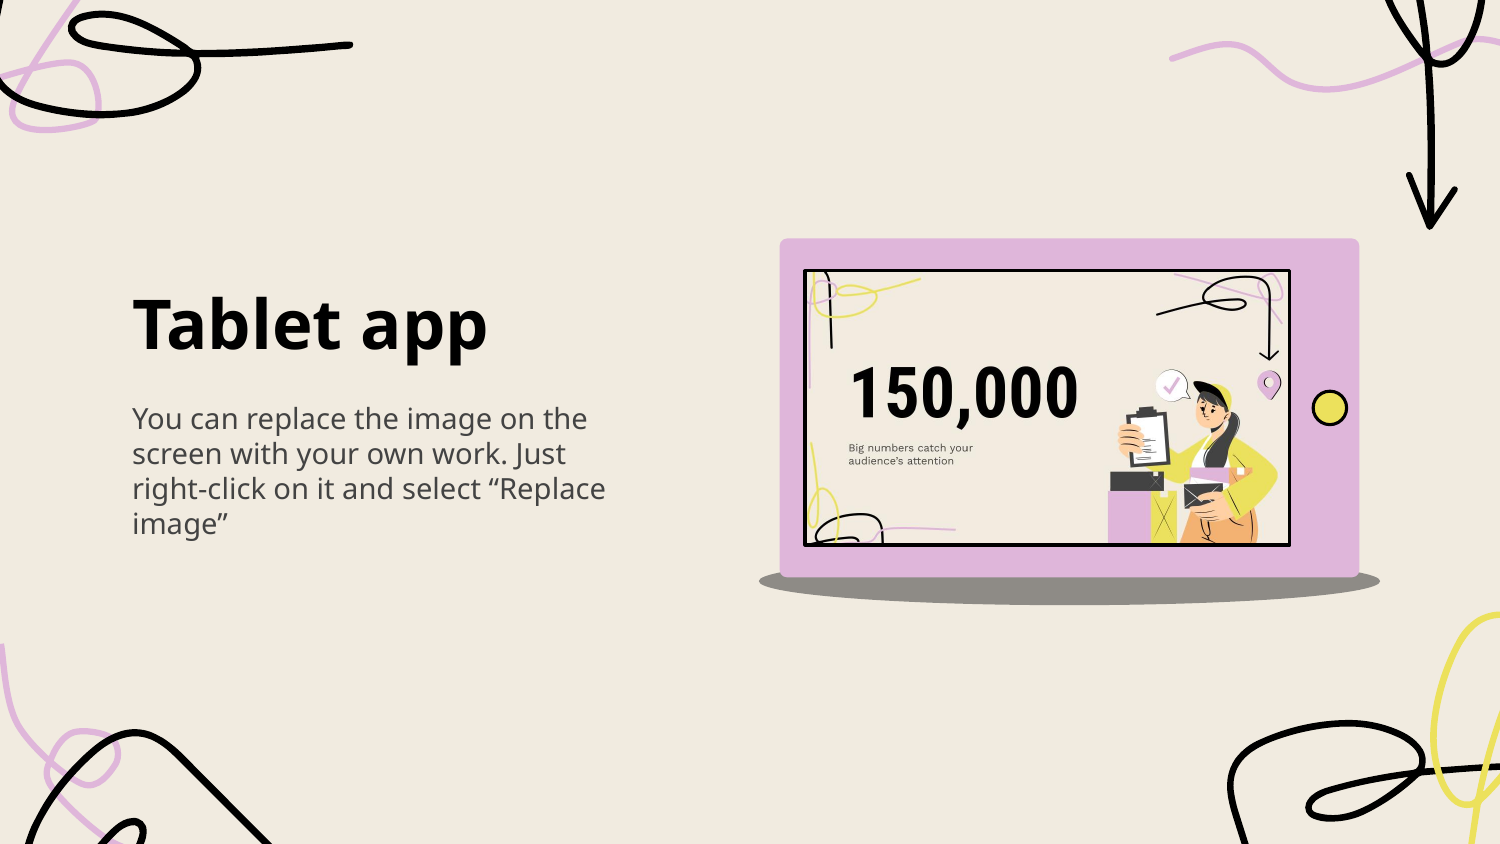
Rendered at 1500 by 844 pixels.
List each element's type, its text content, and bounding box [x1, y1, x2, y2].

picture [806, 272, 1289, 544]
subtitle You can replace the image on the screen with your own work. Just right-click on it and select “Replace image” [116, 378, 643, 563]
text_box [779, 238, 1360, 578]
title Tablet app [116, 281, 643, 362]
text_box [758, 573, 1381, 606]
